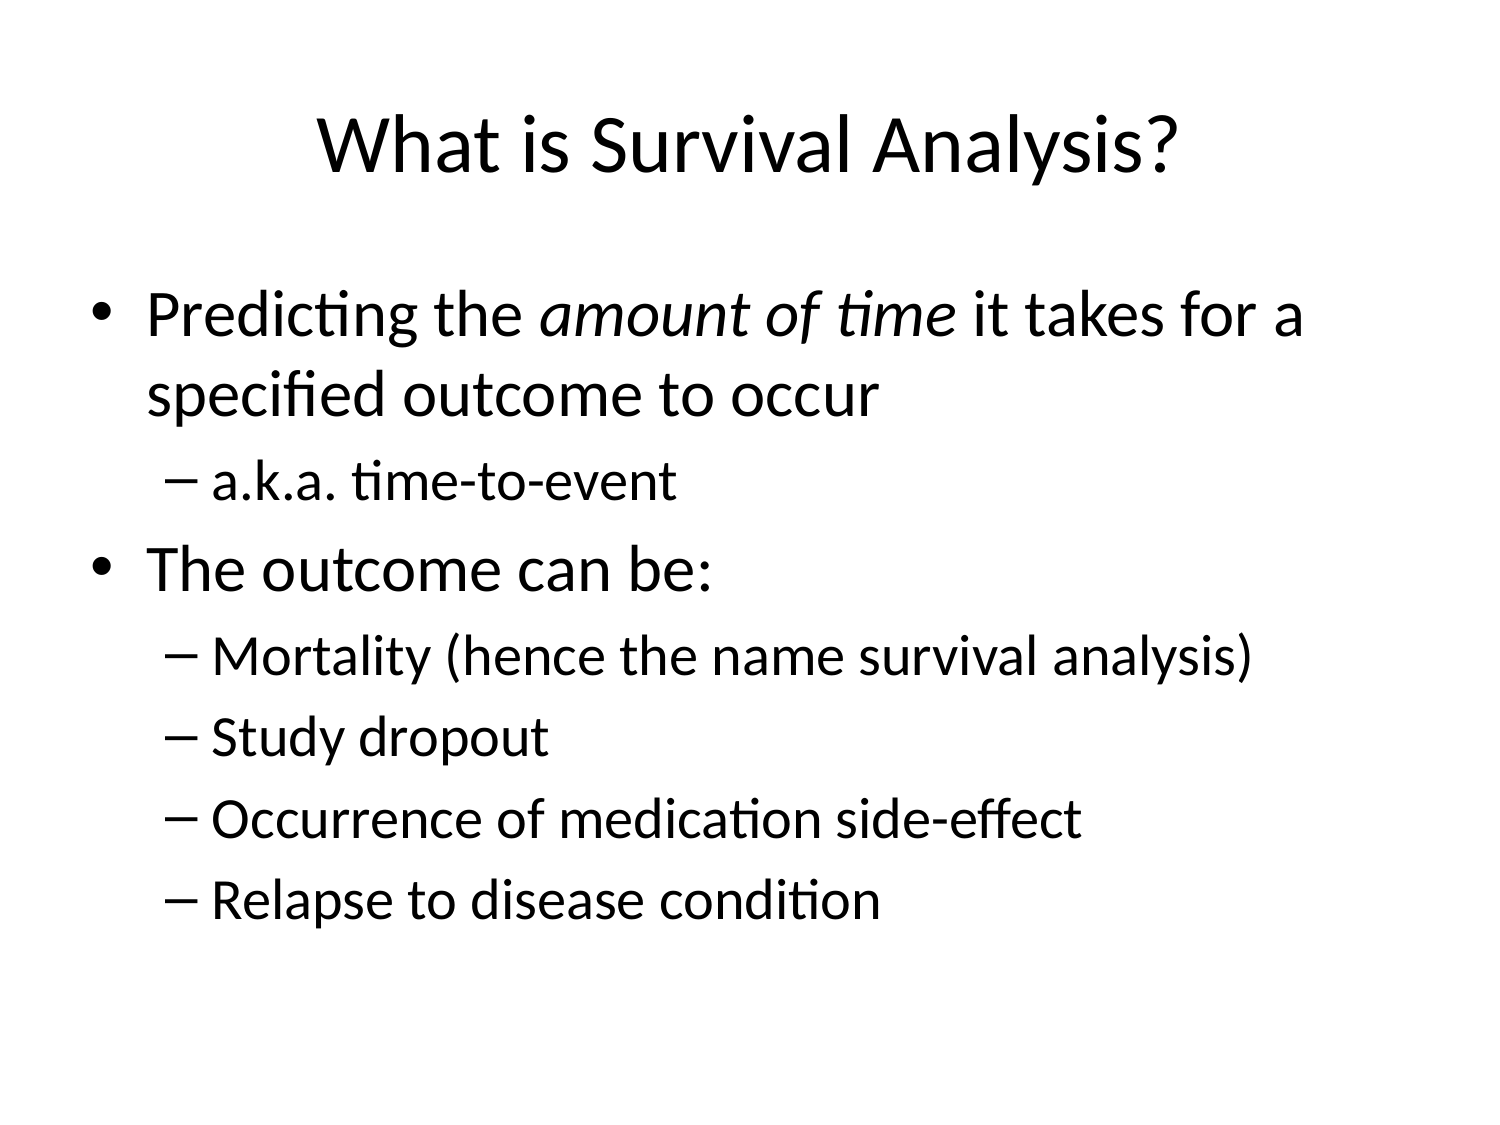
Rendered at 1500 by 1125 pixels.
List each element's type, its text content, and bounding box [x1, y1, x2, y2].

list Predicting the amount of time it takes for a specified outcome to occur a.k.a. time-to-event The outcome can be: Mortality (hence the name survival analysis) Study dropout Occurrence of medication side-effect Relapse to disease condition [75, 262, 1425, 1005]
title What is Survival Analysis? [75, 45, 1425, 233]
